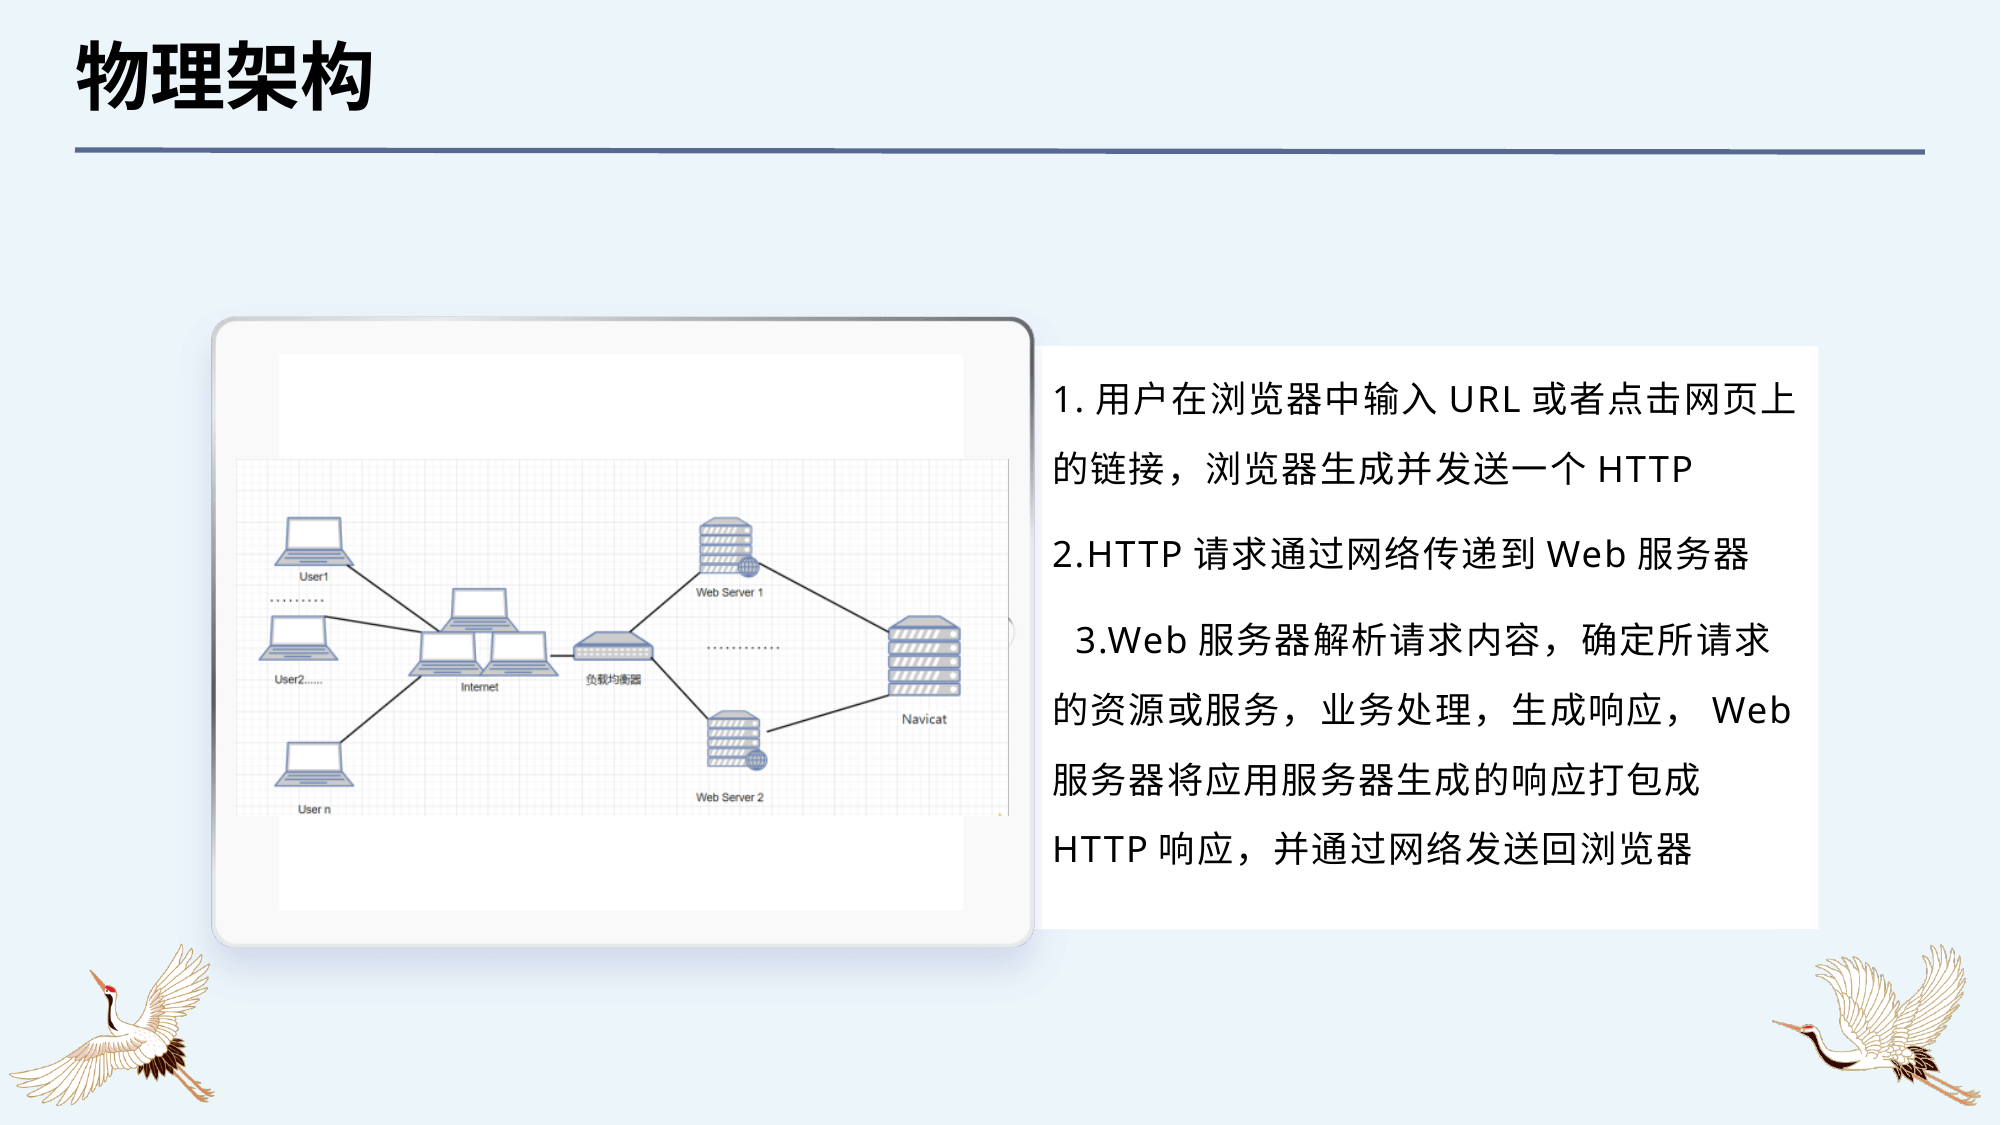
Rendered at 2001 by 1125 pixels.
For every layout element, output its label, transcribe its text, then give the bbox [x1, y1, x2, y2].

text_box 物理架构 [75, 24, 1925, 125]
picture [1772, 944, 1981, 1106]
text_box 1.用户在浏览器中输入URL或者点击网页上的链接，浏览器生成并发送一个HTTP 2.HTTP请求通过网络传递到Web服务器 3.Web服务器解析请求内容，确定所请求的资源或服务，业务处理，生成响应，Web服务器将应用服务器生成的响应打包成HTTP响应，并通过网络发送回浏览器 [1068, 345, 1819, 930]
picture [9, 304, 1068, 1106]
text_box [74, 149, 1925, 153]
